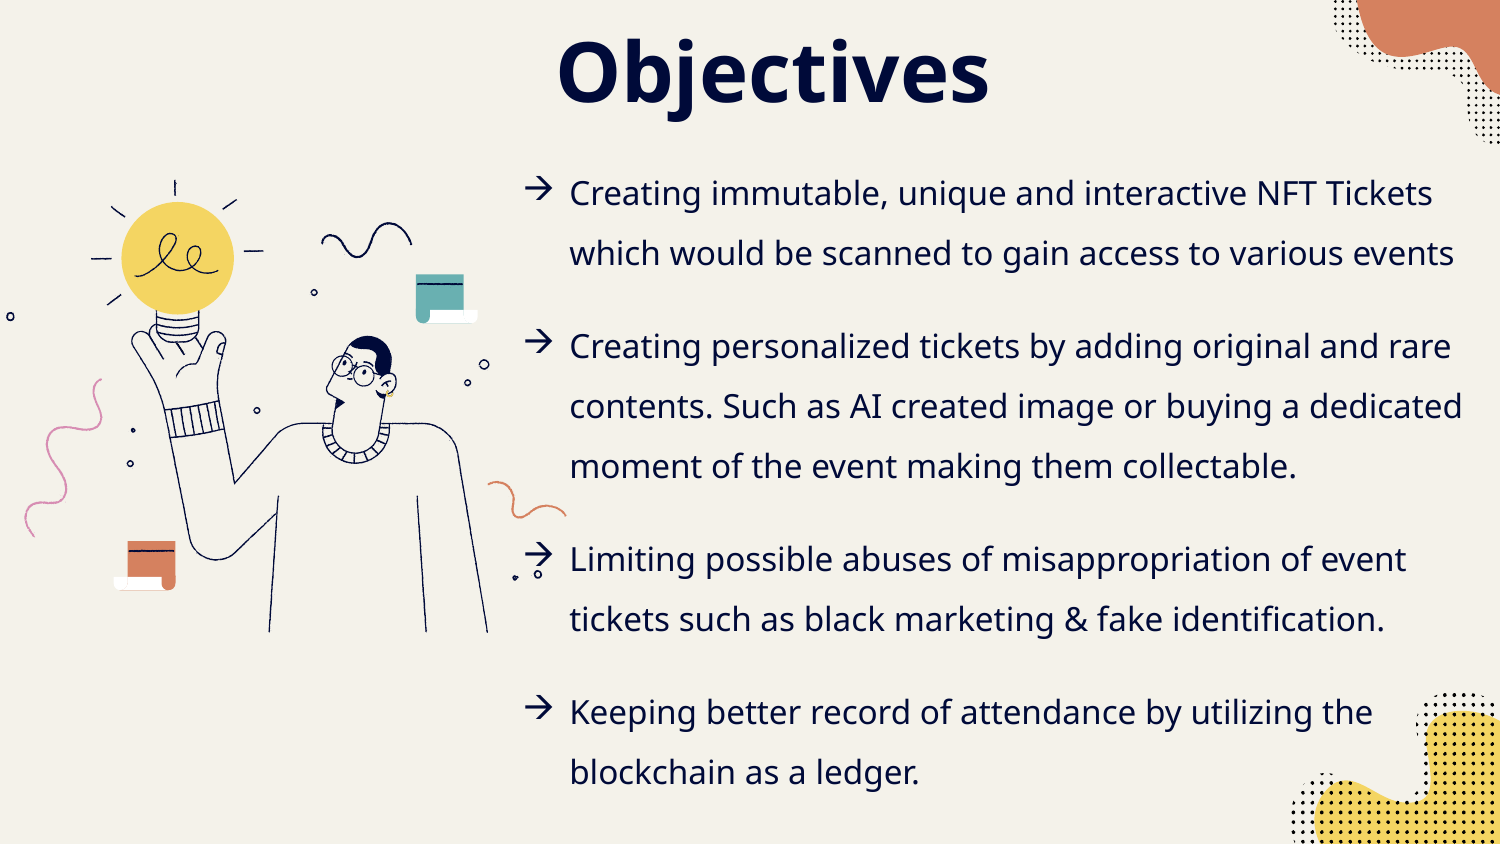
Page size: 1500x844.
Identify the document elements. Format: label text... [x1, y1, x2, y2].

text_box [0, 179, 569, 634]
subtitle Creating immutable, unique and interactive NFT Tickets which would be scanned to gain access to various events Creating personalized tickets by adding original and rare contents. Such as AI created image or buying a dedicated moment of the event making them collectable. Limiting possible abuses of misappropriation of event tickets such as black marketing & fake identification. Keeping better record of attendance by utilizing the blockchain as a ledger. . [507, 137, 1500, 844]
title Objectives [540, 17, 1023, 135]
